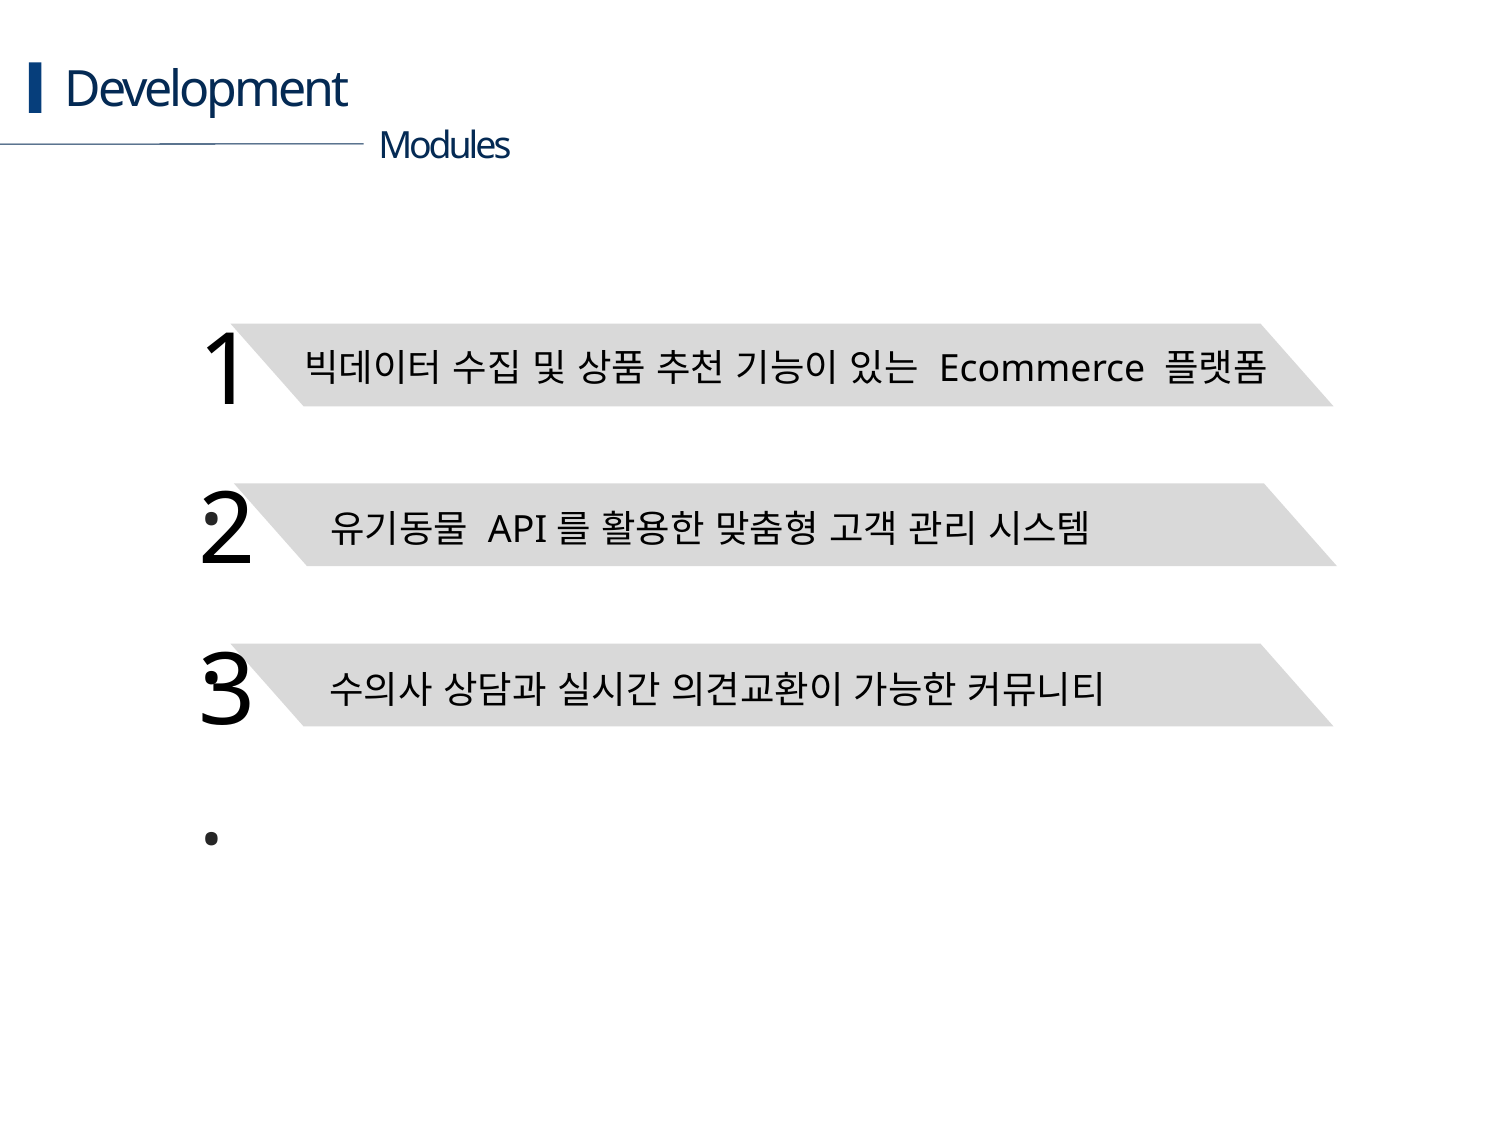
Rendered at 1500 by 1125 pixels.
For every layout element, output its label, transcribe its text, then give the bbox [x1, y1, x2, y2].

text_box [29, 49, 366, 126]
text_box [183, 296, 1338, 754]
text_box Modules [363, 113, 527, 174]
